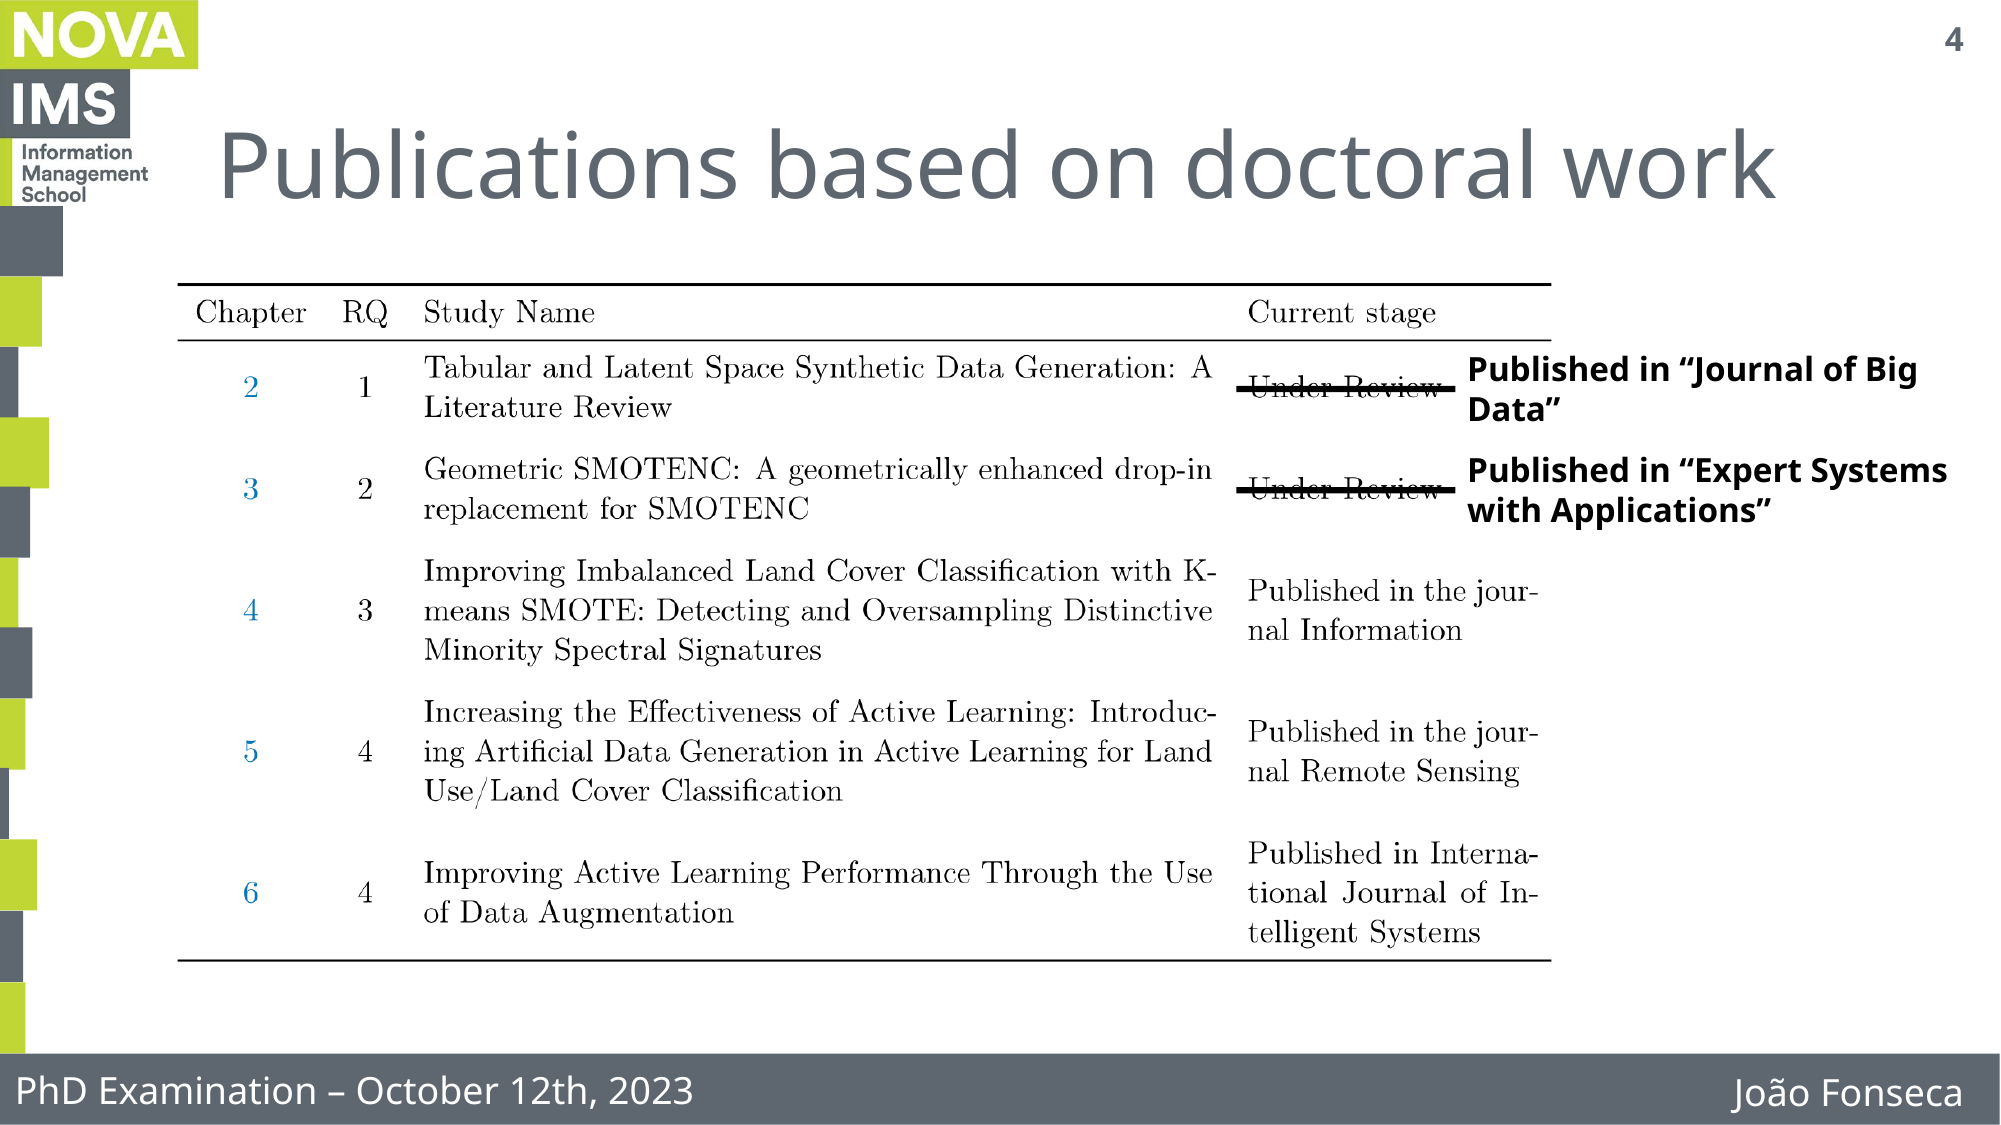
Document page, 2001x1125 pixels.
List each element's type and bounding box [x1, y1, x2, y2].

text_box [0, 0, 2000, 1125]
picture [170, 276, 1560, 965]
